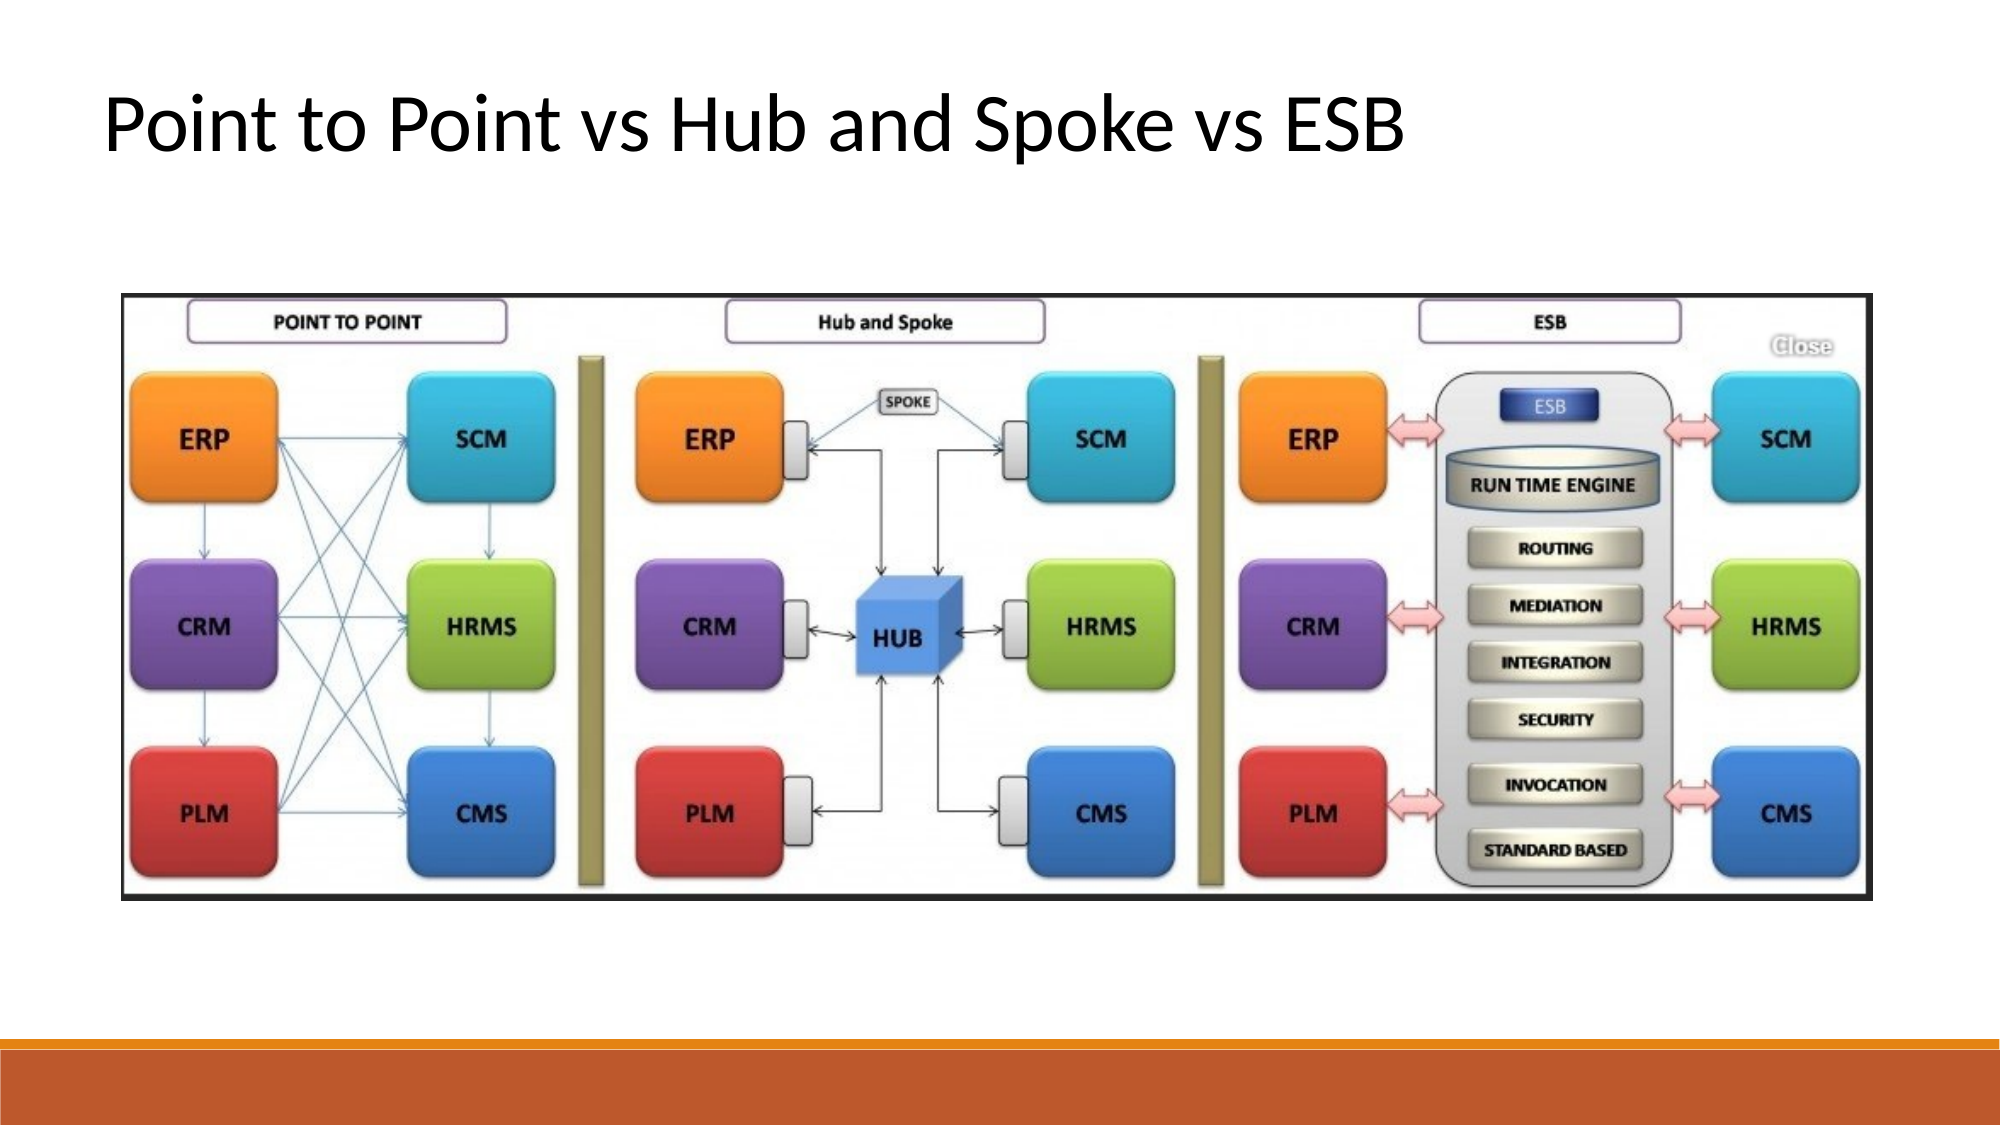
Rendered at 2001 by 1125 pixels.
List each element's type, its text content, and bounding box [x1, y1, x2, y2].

text_box Point to Point vs Hub and Spoke vs ESB [89, 61, 1423, 176]
picture [120, 293, 1873, 902]
